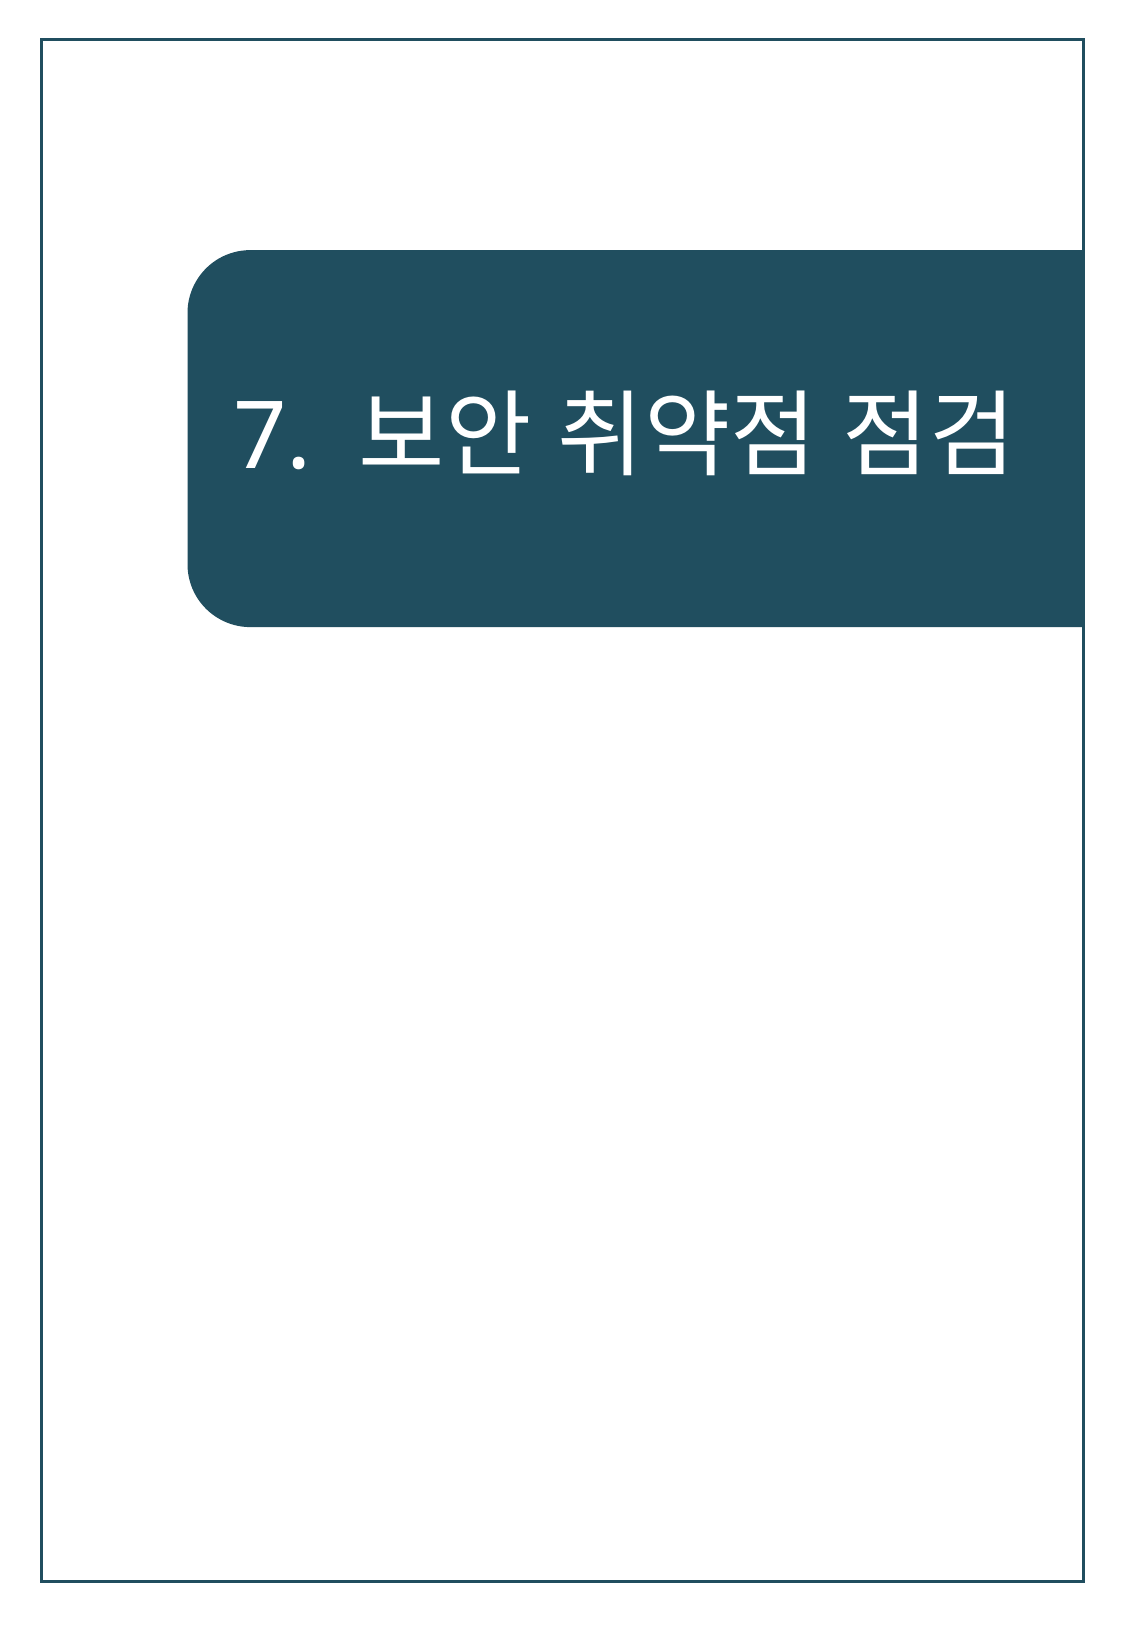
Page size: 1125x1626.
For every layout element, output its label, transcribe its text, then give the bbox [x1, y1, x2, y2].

text_box [186, 249, 1085, 629]
title 7. 보안 취약점 점검 [187, 327, 1061, 550]
text_box [41, 38, 1084, 1582]
